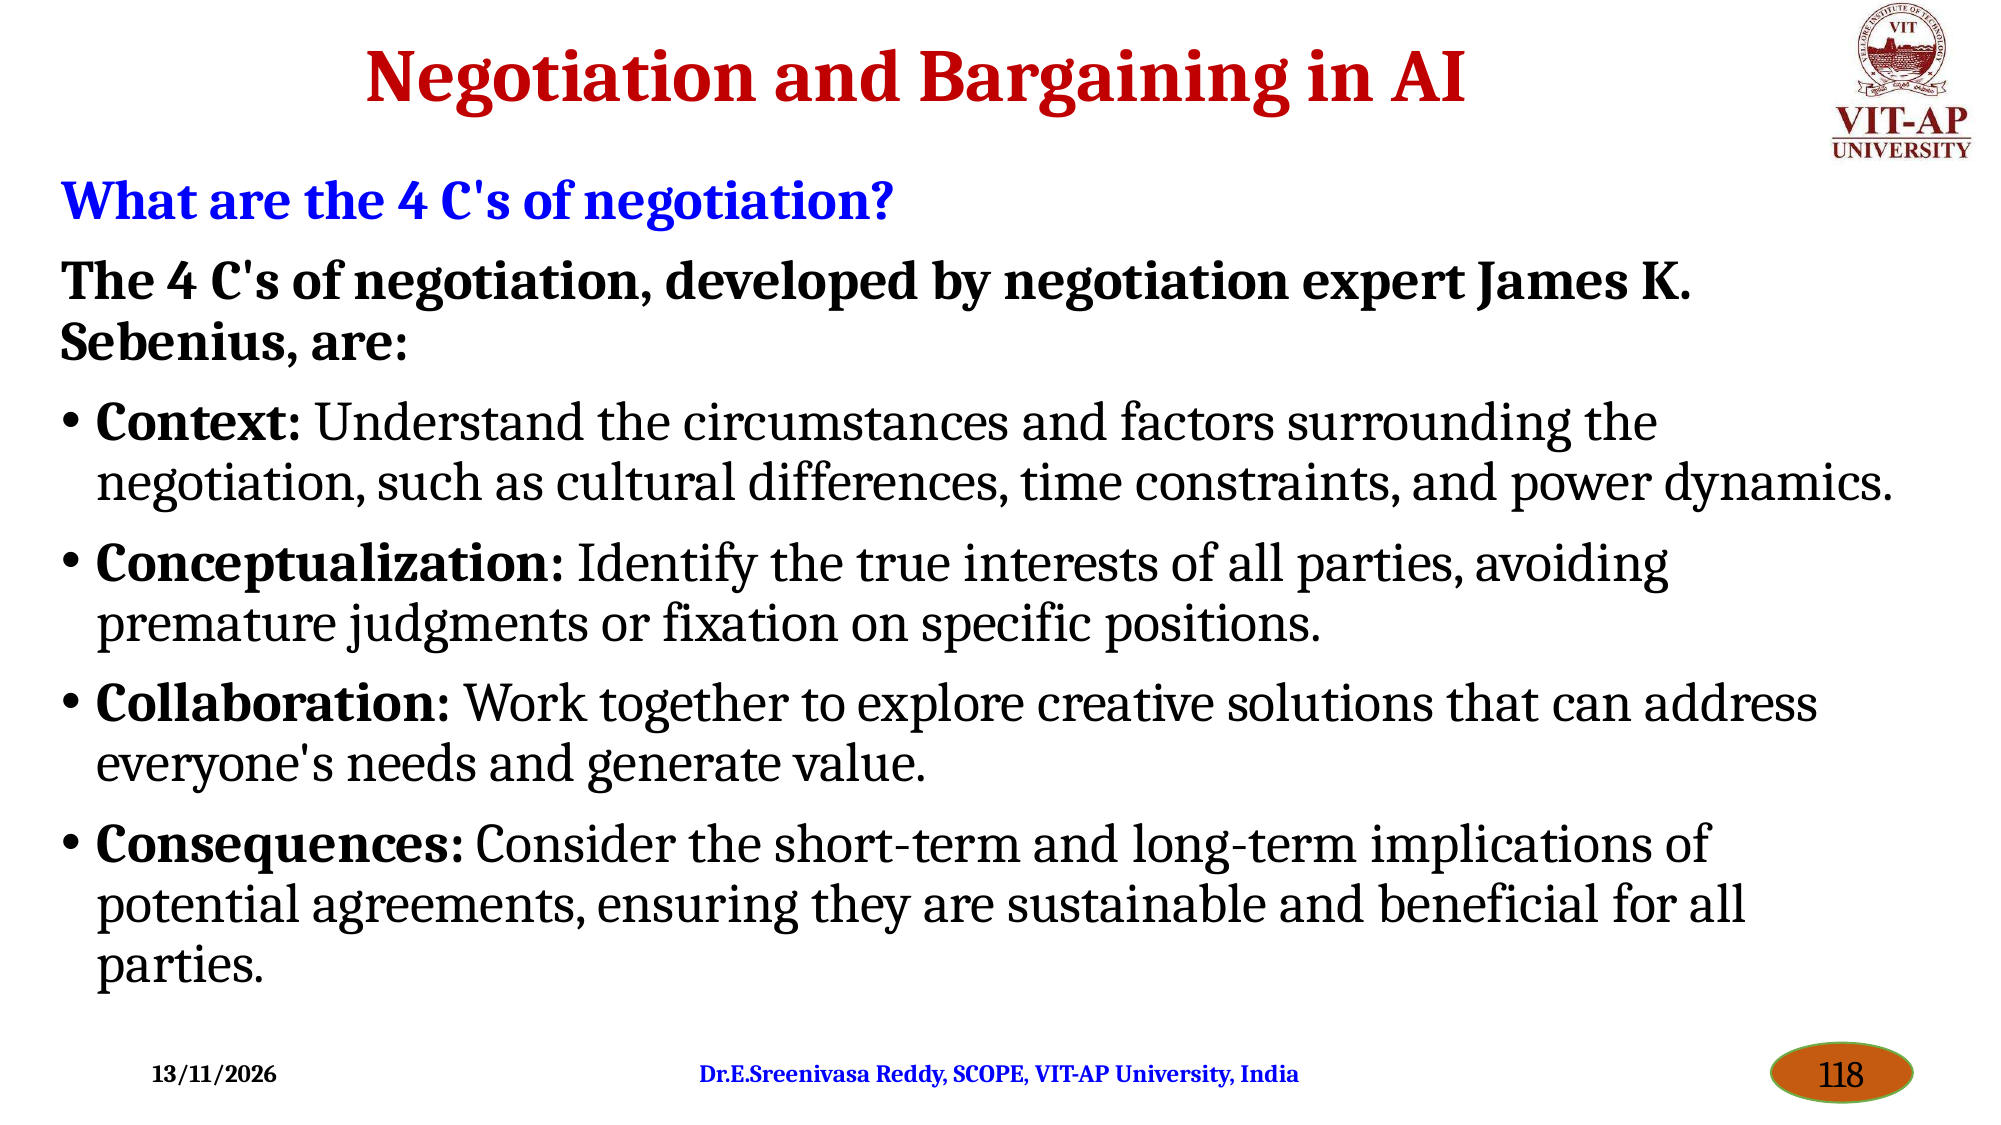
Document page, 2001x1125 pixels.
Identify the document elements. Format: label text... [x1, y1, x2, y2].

list What are the 4 C's of negotiation? The 4 C's of negotiation, developed by negotiation expert James K. Sebenius, are: Context: Understand the circumstances and factors surrounding the negotiation, such as cultural differences, time constraints, and power dynamics. Conceptualization: Identify the true interests of all parties, avoiding premature judgments or fixation on specific positions. Collaboration: Work together to explore creative solutions that can address everyone's needs and generate value. Consequences: Consider the short-term and long-term implications of potential agreements, ensuring they are sustainable and beneficial for all parties. [45, 164, 1926, 1018]
footer Dr.E.Sreenivasa Reddy, SCOPE, VIT-AP University, India [662, 1042, 1338, 1103]
text_box 118 [1769, 1041, 1914, 1104]
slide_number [137, 1042, 588, 1103]
picture [1811, 0, 2000, 189]
title Negotiation and Bargaining in AI [45, 22, 1771, 133]
